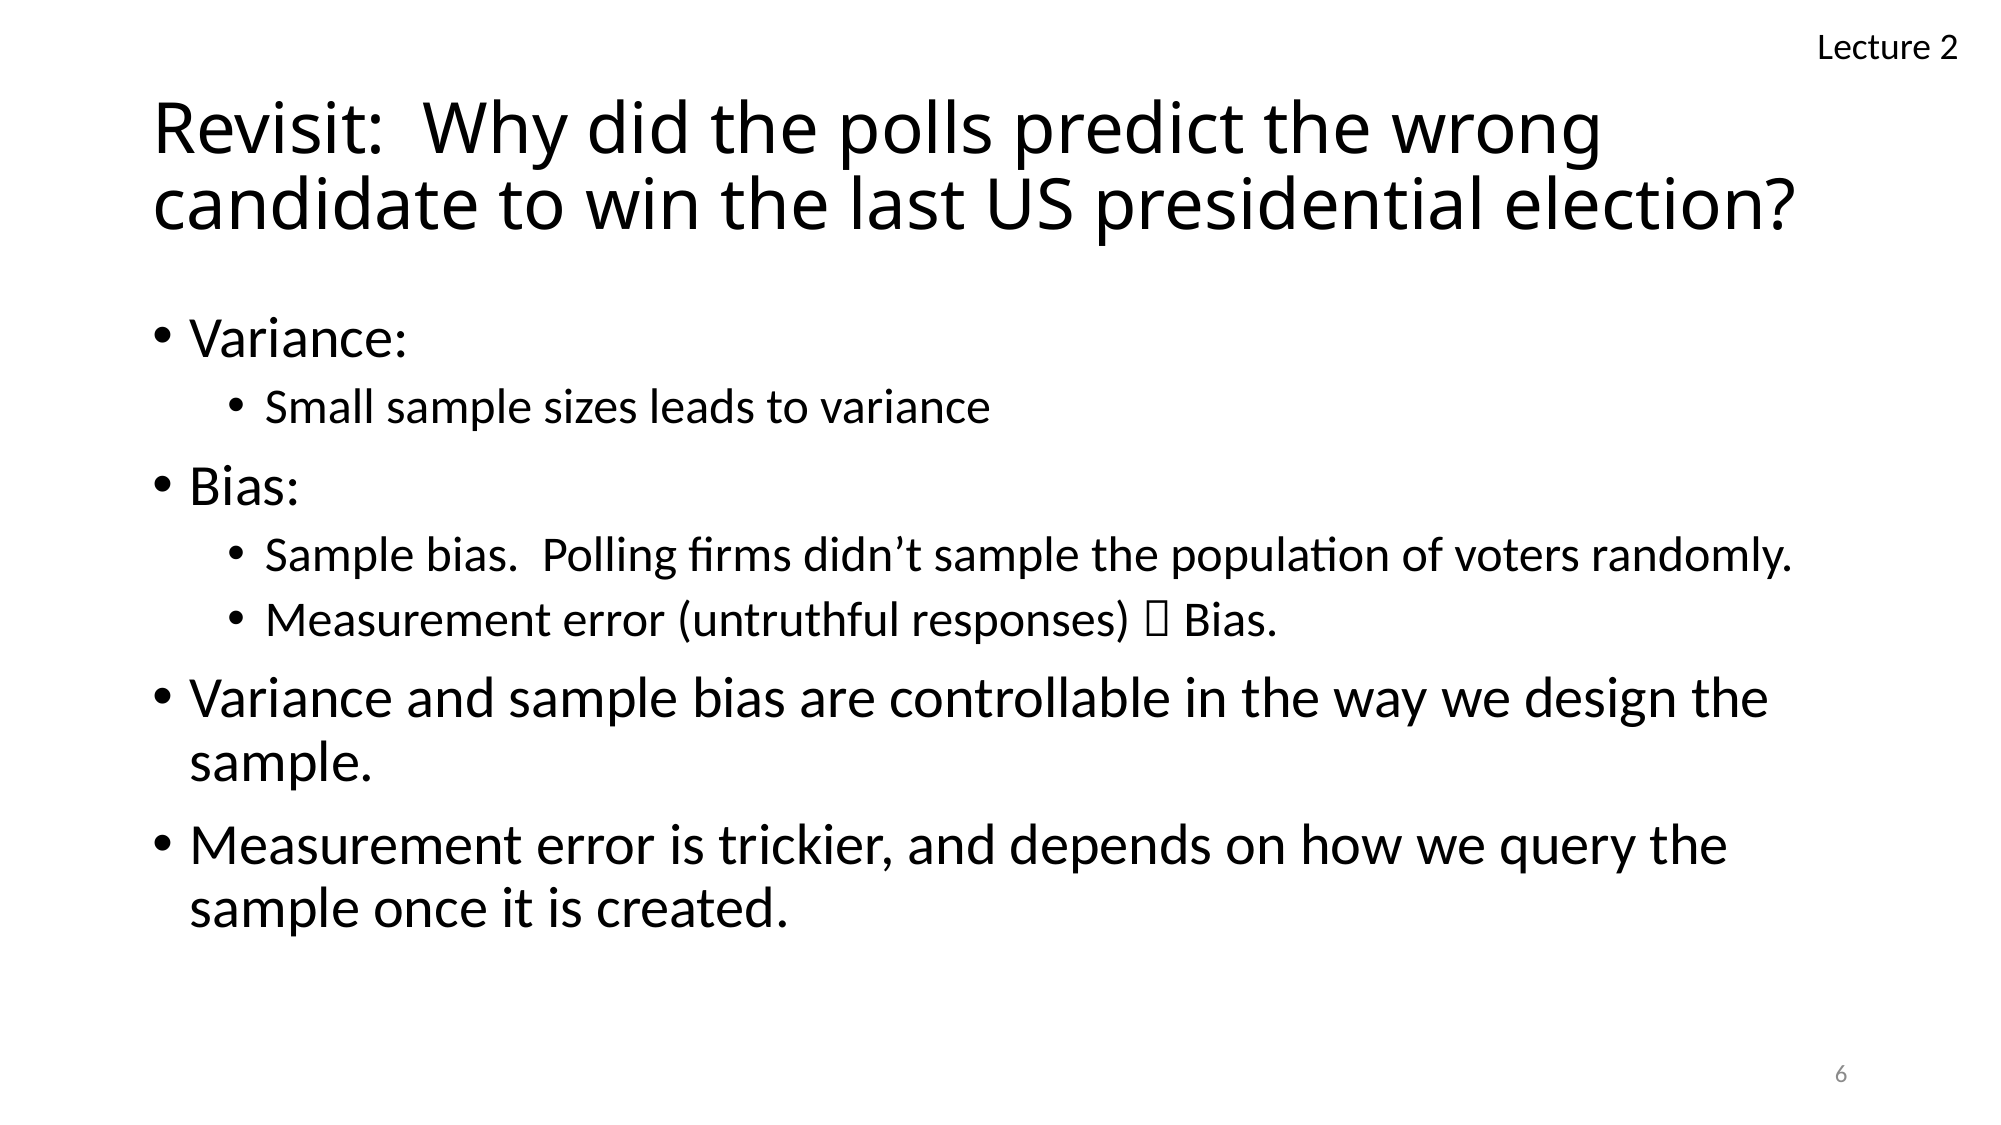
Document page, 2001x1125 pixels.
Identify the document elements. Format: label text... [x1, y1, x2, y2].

text_box Lecture 2 [1776, 14, 2000, 75]
title Revisit: Why did the polls predict the wrong candidate to win the last US presidential election? [137, 59, 1863, 278]
slide_number 6 [1412, 1042, 1863, 1103]
list Variance: Small sample sizes leads to variance Bias: Sample bias. Polling firms didn’t sample the population of voters randomly. Measurement error (untruthful responses)  Bias. Variance and sample bias are controllable in the way we design the sample. Measurement error is trickier, and depends on how we query the sample once it is created. [137, 299, 1863, 1014]
